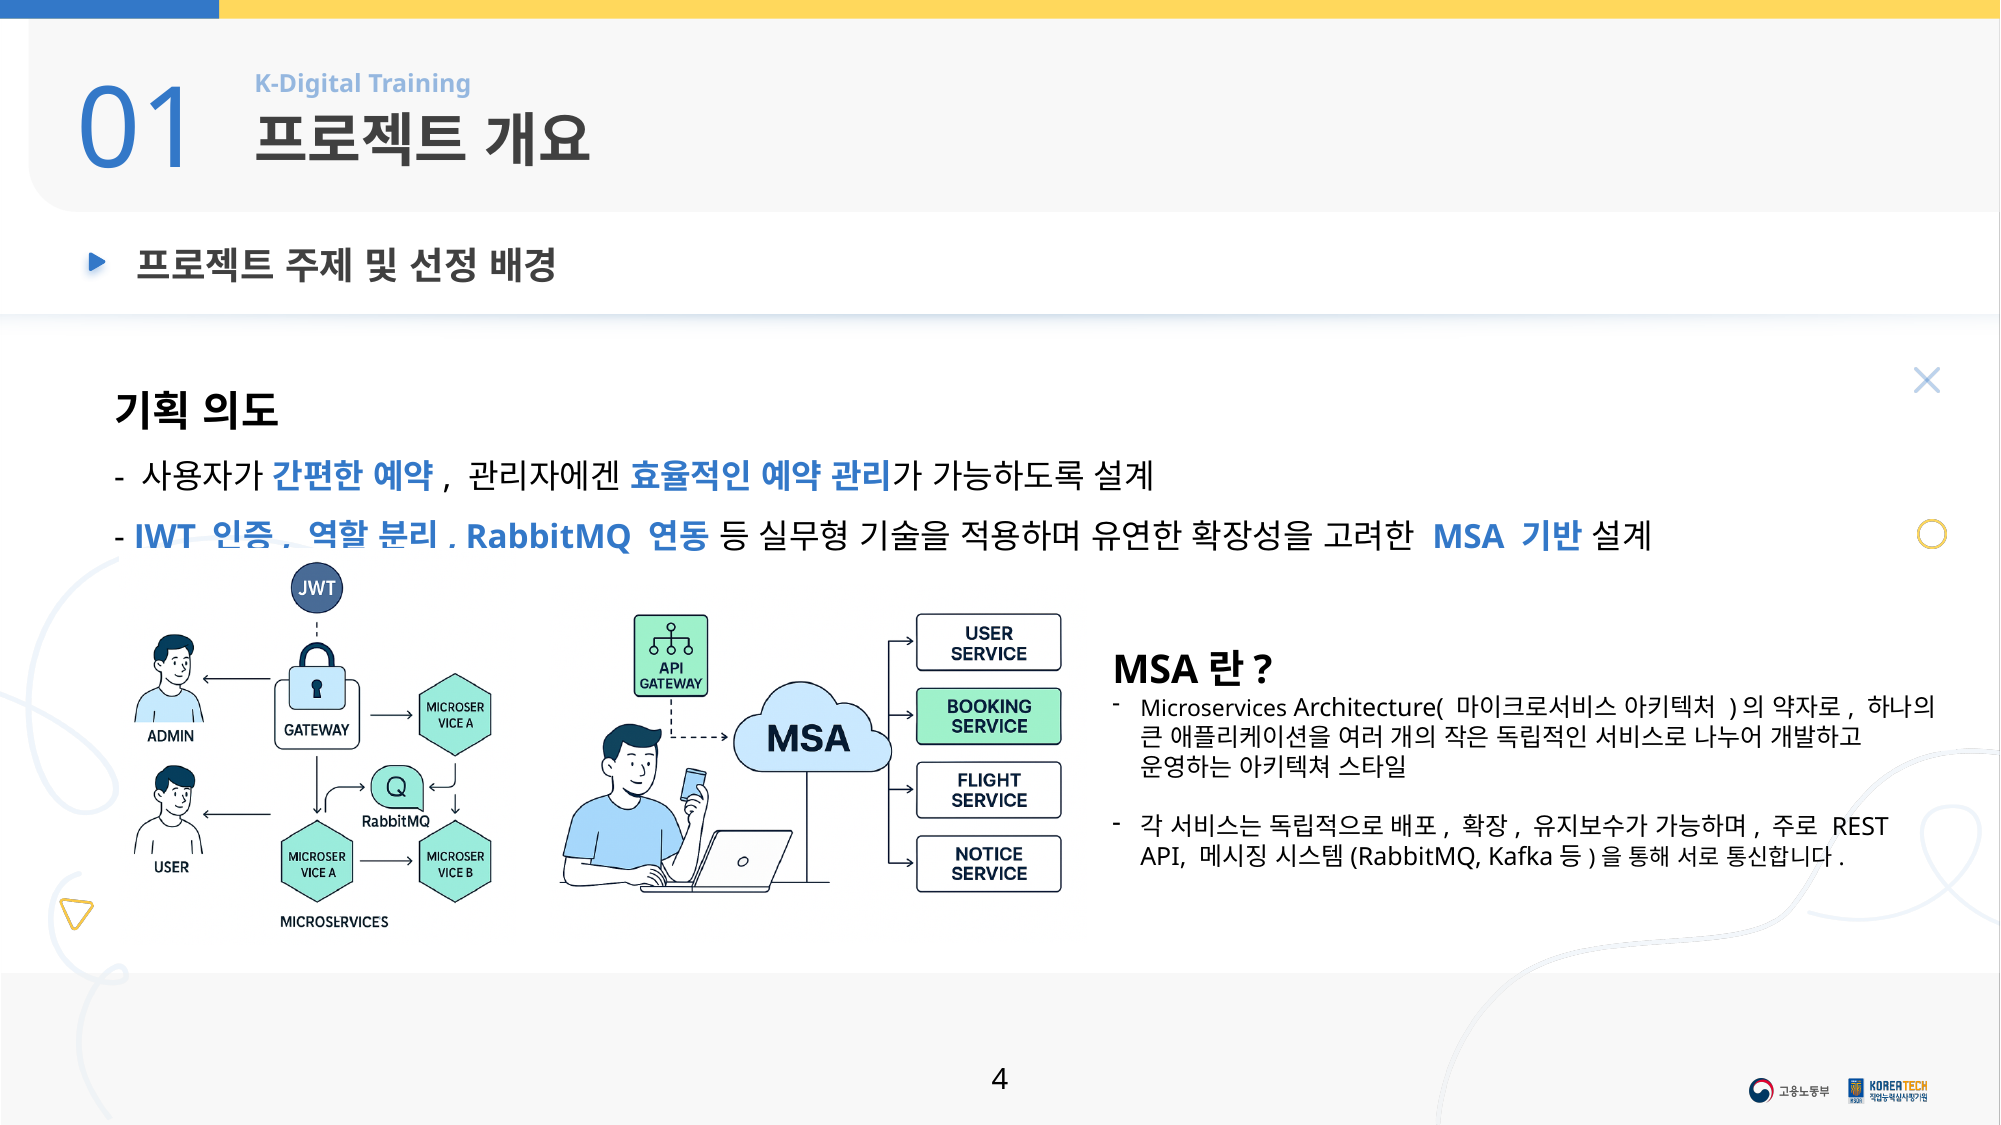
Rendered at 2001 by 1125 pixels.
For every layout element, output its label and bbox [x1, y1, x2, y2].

picture [0, 0, 2001, 1125]
text_box [1749, 1078, 1927, 1104]
text_box [61, 54, 1514, 191]
text_box [88, 234, 1816, 294]
